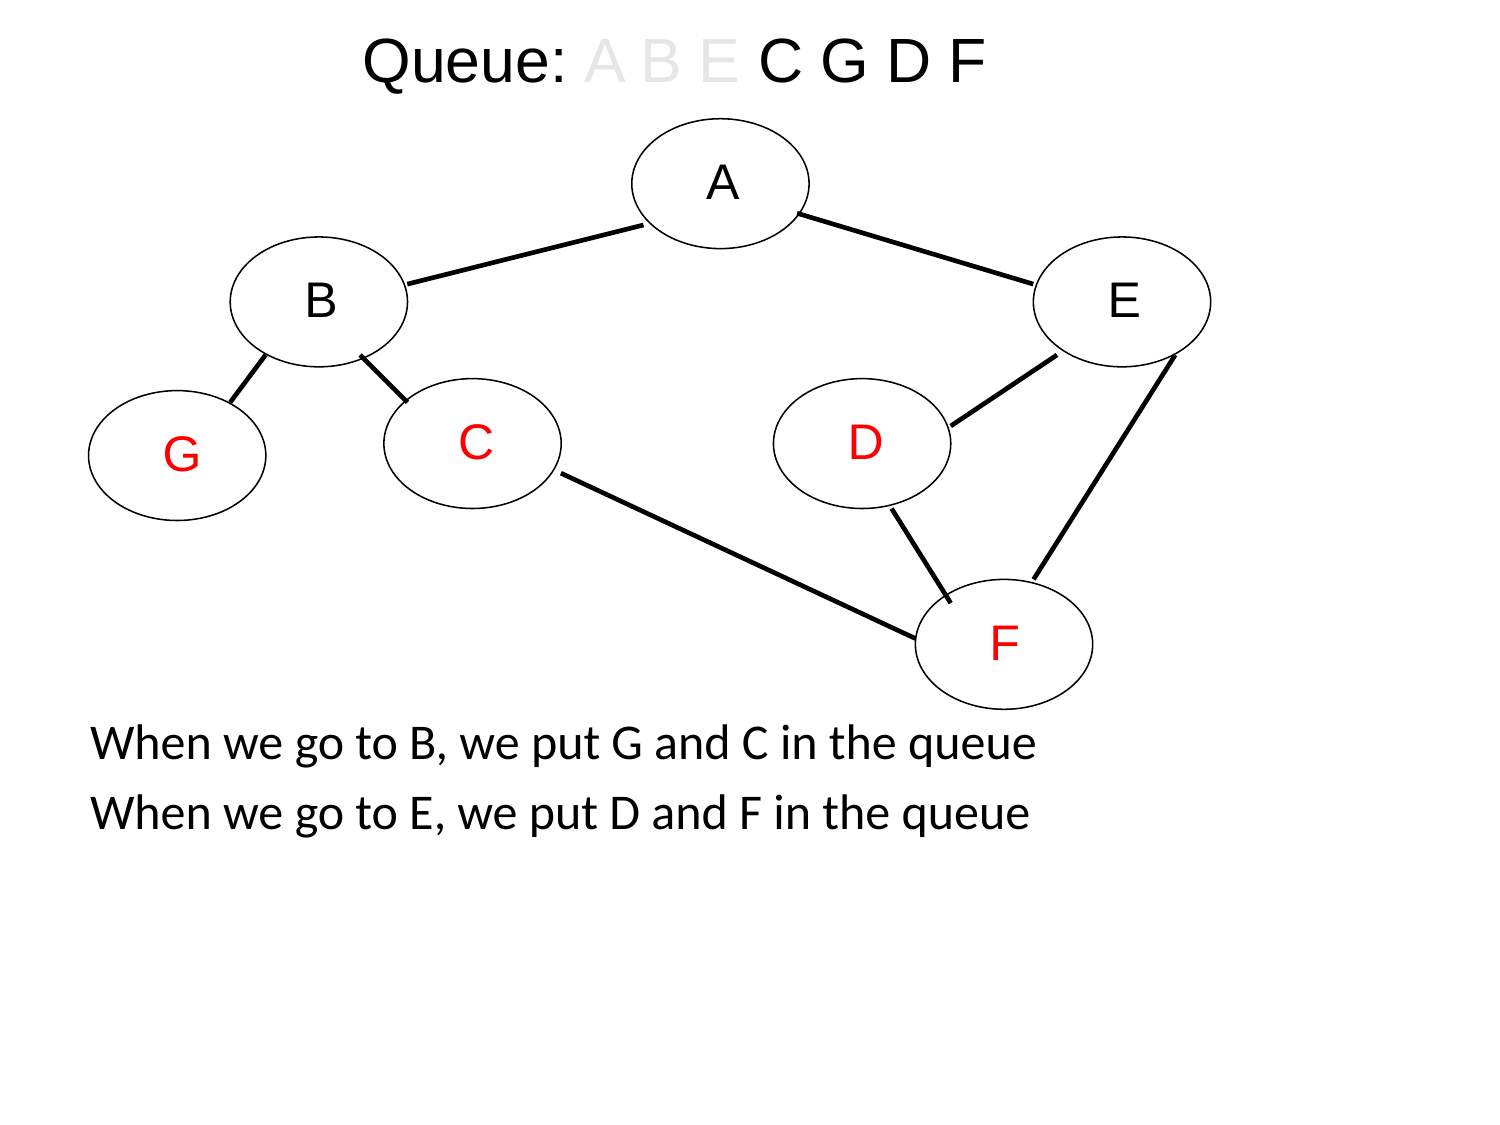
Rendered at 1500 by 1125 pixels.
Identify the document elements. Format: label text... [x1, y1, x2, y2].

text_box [1033, 236, 1211, 367]
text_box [88, 390, 266, 521]
text_box Queue: A B E C G D F [0, 12, 1350, 161]
list When we go to B, we put G and C in the queue When we go to E, we put D and F in the queue [75, 709, 1425, 875]
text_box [230, 236, 408, 367]
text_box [773, 378, 951, 509]
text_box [915, 579, 1093, 710]
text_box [383, 378, 562, 509]
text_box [631, 118, 810, 249]
